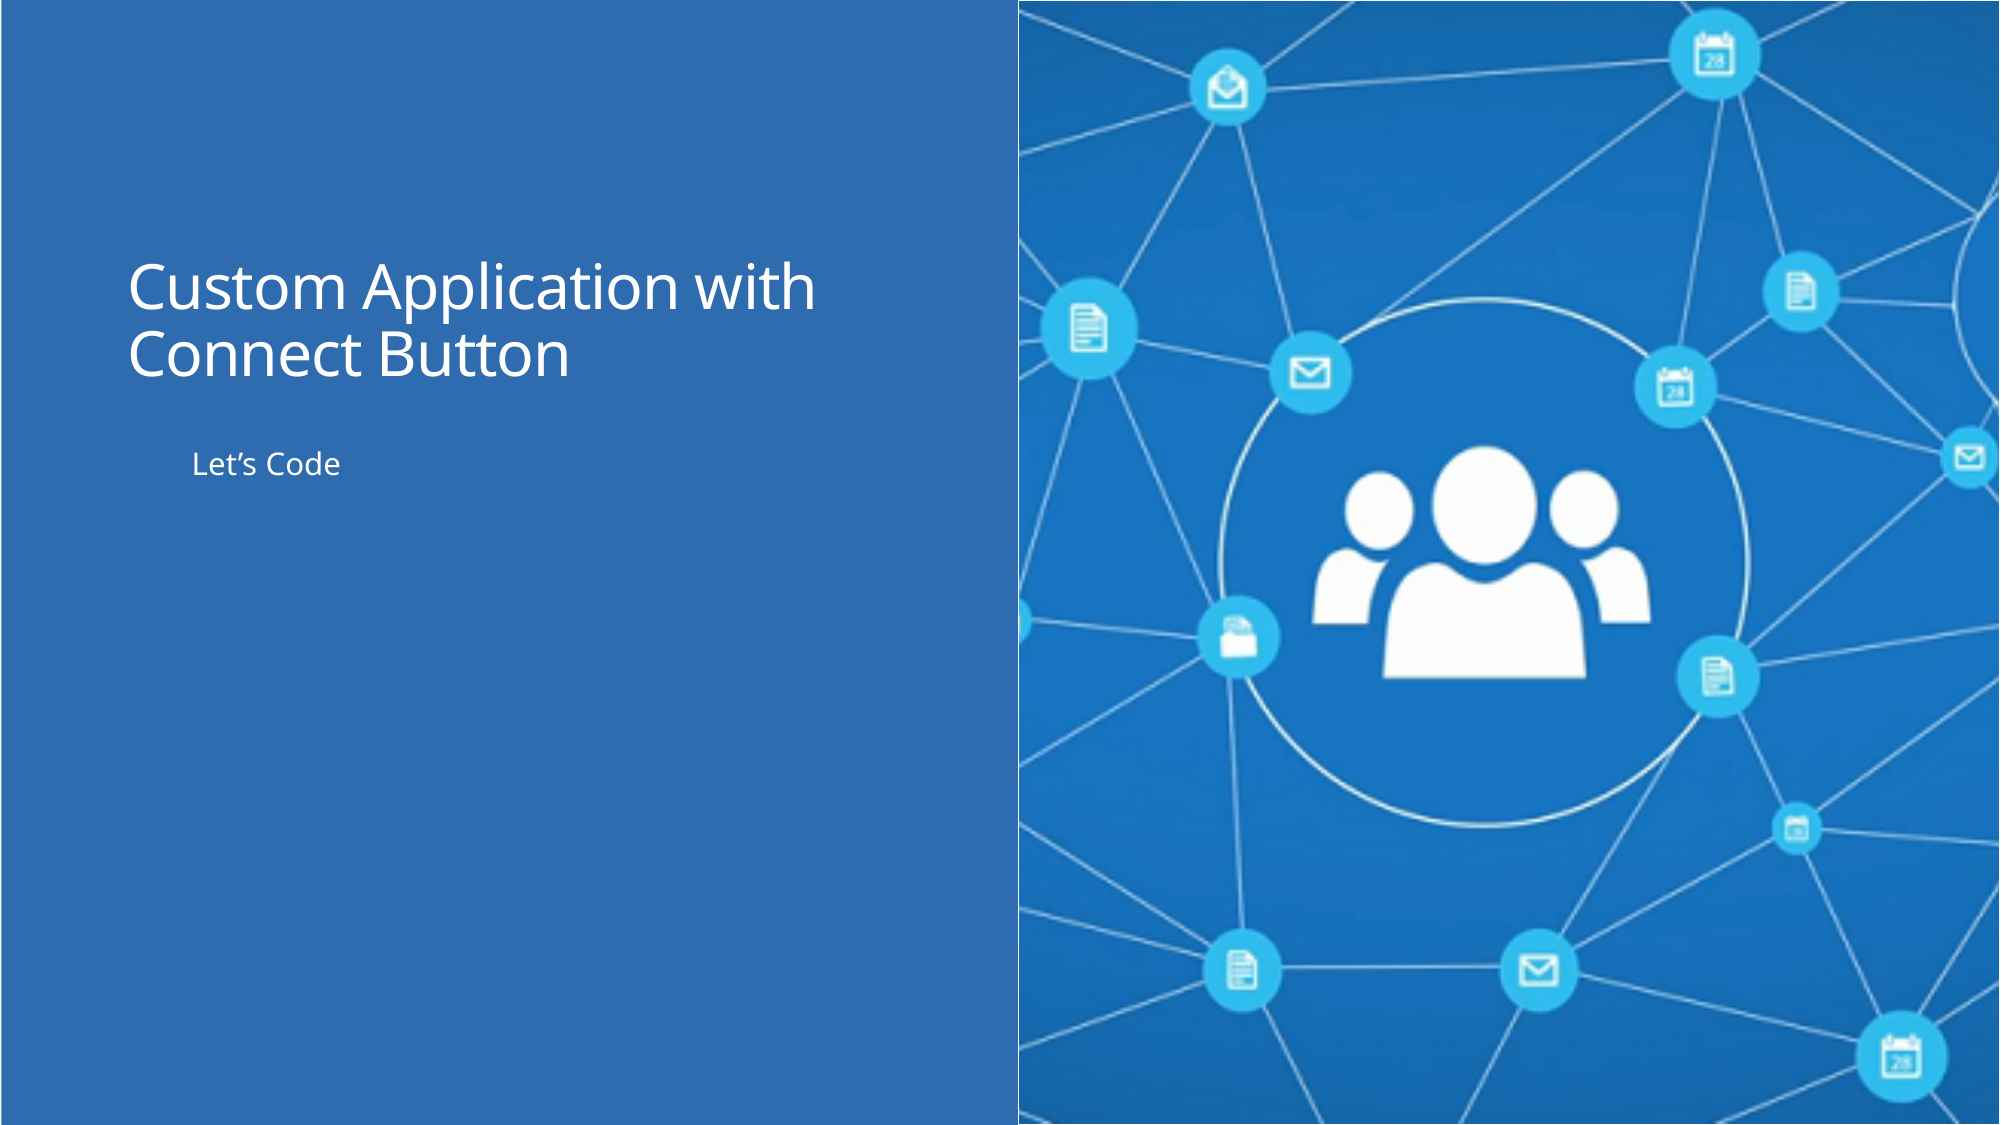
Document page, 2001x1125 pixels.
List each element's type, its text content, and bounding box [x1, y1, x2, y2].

list Let’s Code [191, 448, 1018, 549]
picture [1018, 0, 2000, 1125]
list Custom Application with Connect Button [127, 255, 1018, 449]
